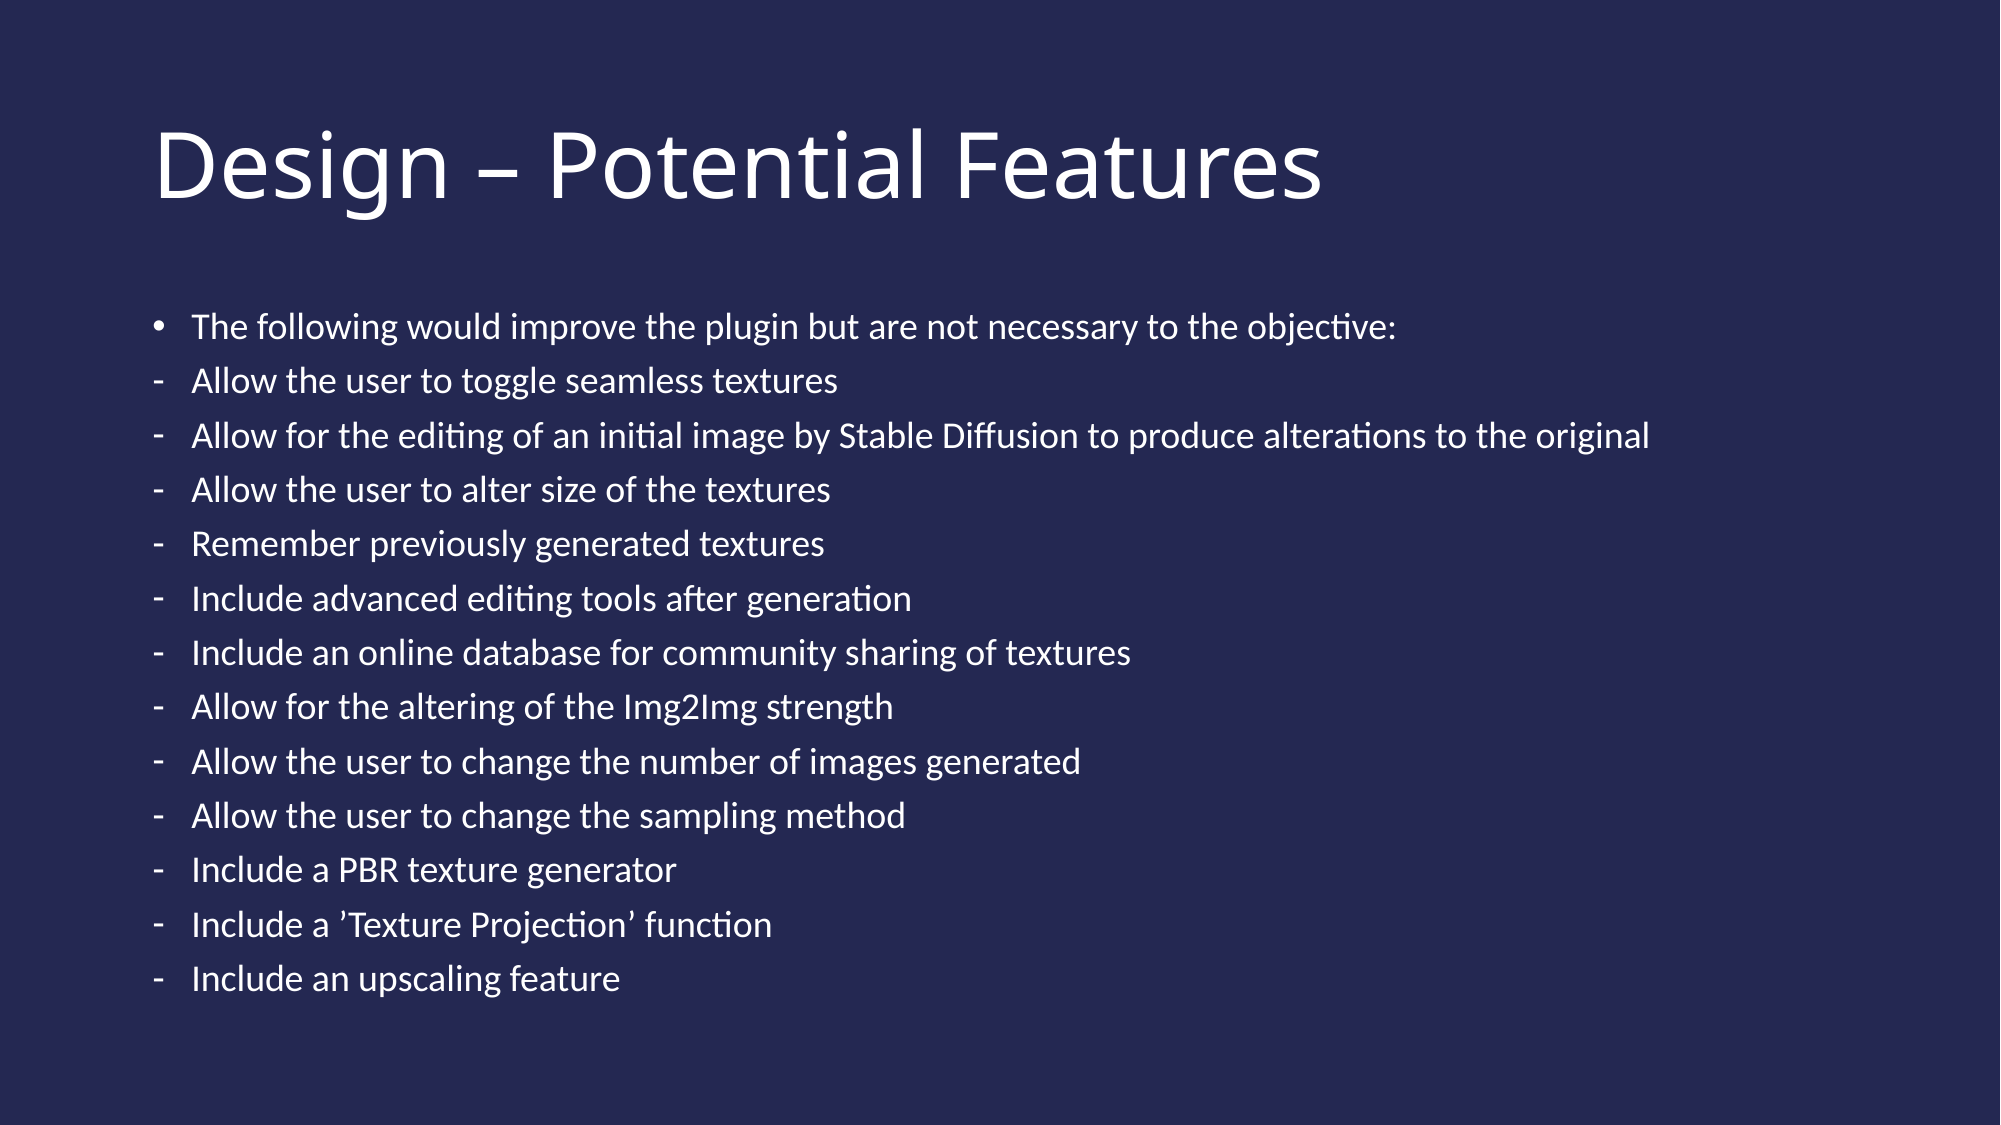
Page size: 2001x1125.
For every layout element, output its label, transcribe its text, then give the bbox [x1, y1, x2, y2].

list The following would improve the plugin but are not necessary to the objective: Allow the user to toggle seamless textures Allow for the editing of an initial image by Stable Diffusion to produce alterations to the original Allow the user to alter size of the textures Remember previously generated textures Include advanced editing tools after generation Include an online database for community sharing of textures Allow for the altering of the Img2Img strength Allow the user to change the number of images generated Allow the user to change the sampling method Include a PBR texture generator Include a ’Texture Projection’ function Include an upscaling feature [137, 299, 1863, 1014]
title Design – Potential Features [137, 59, 1863, 278]
